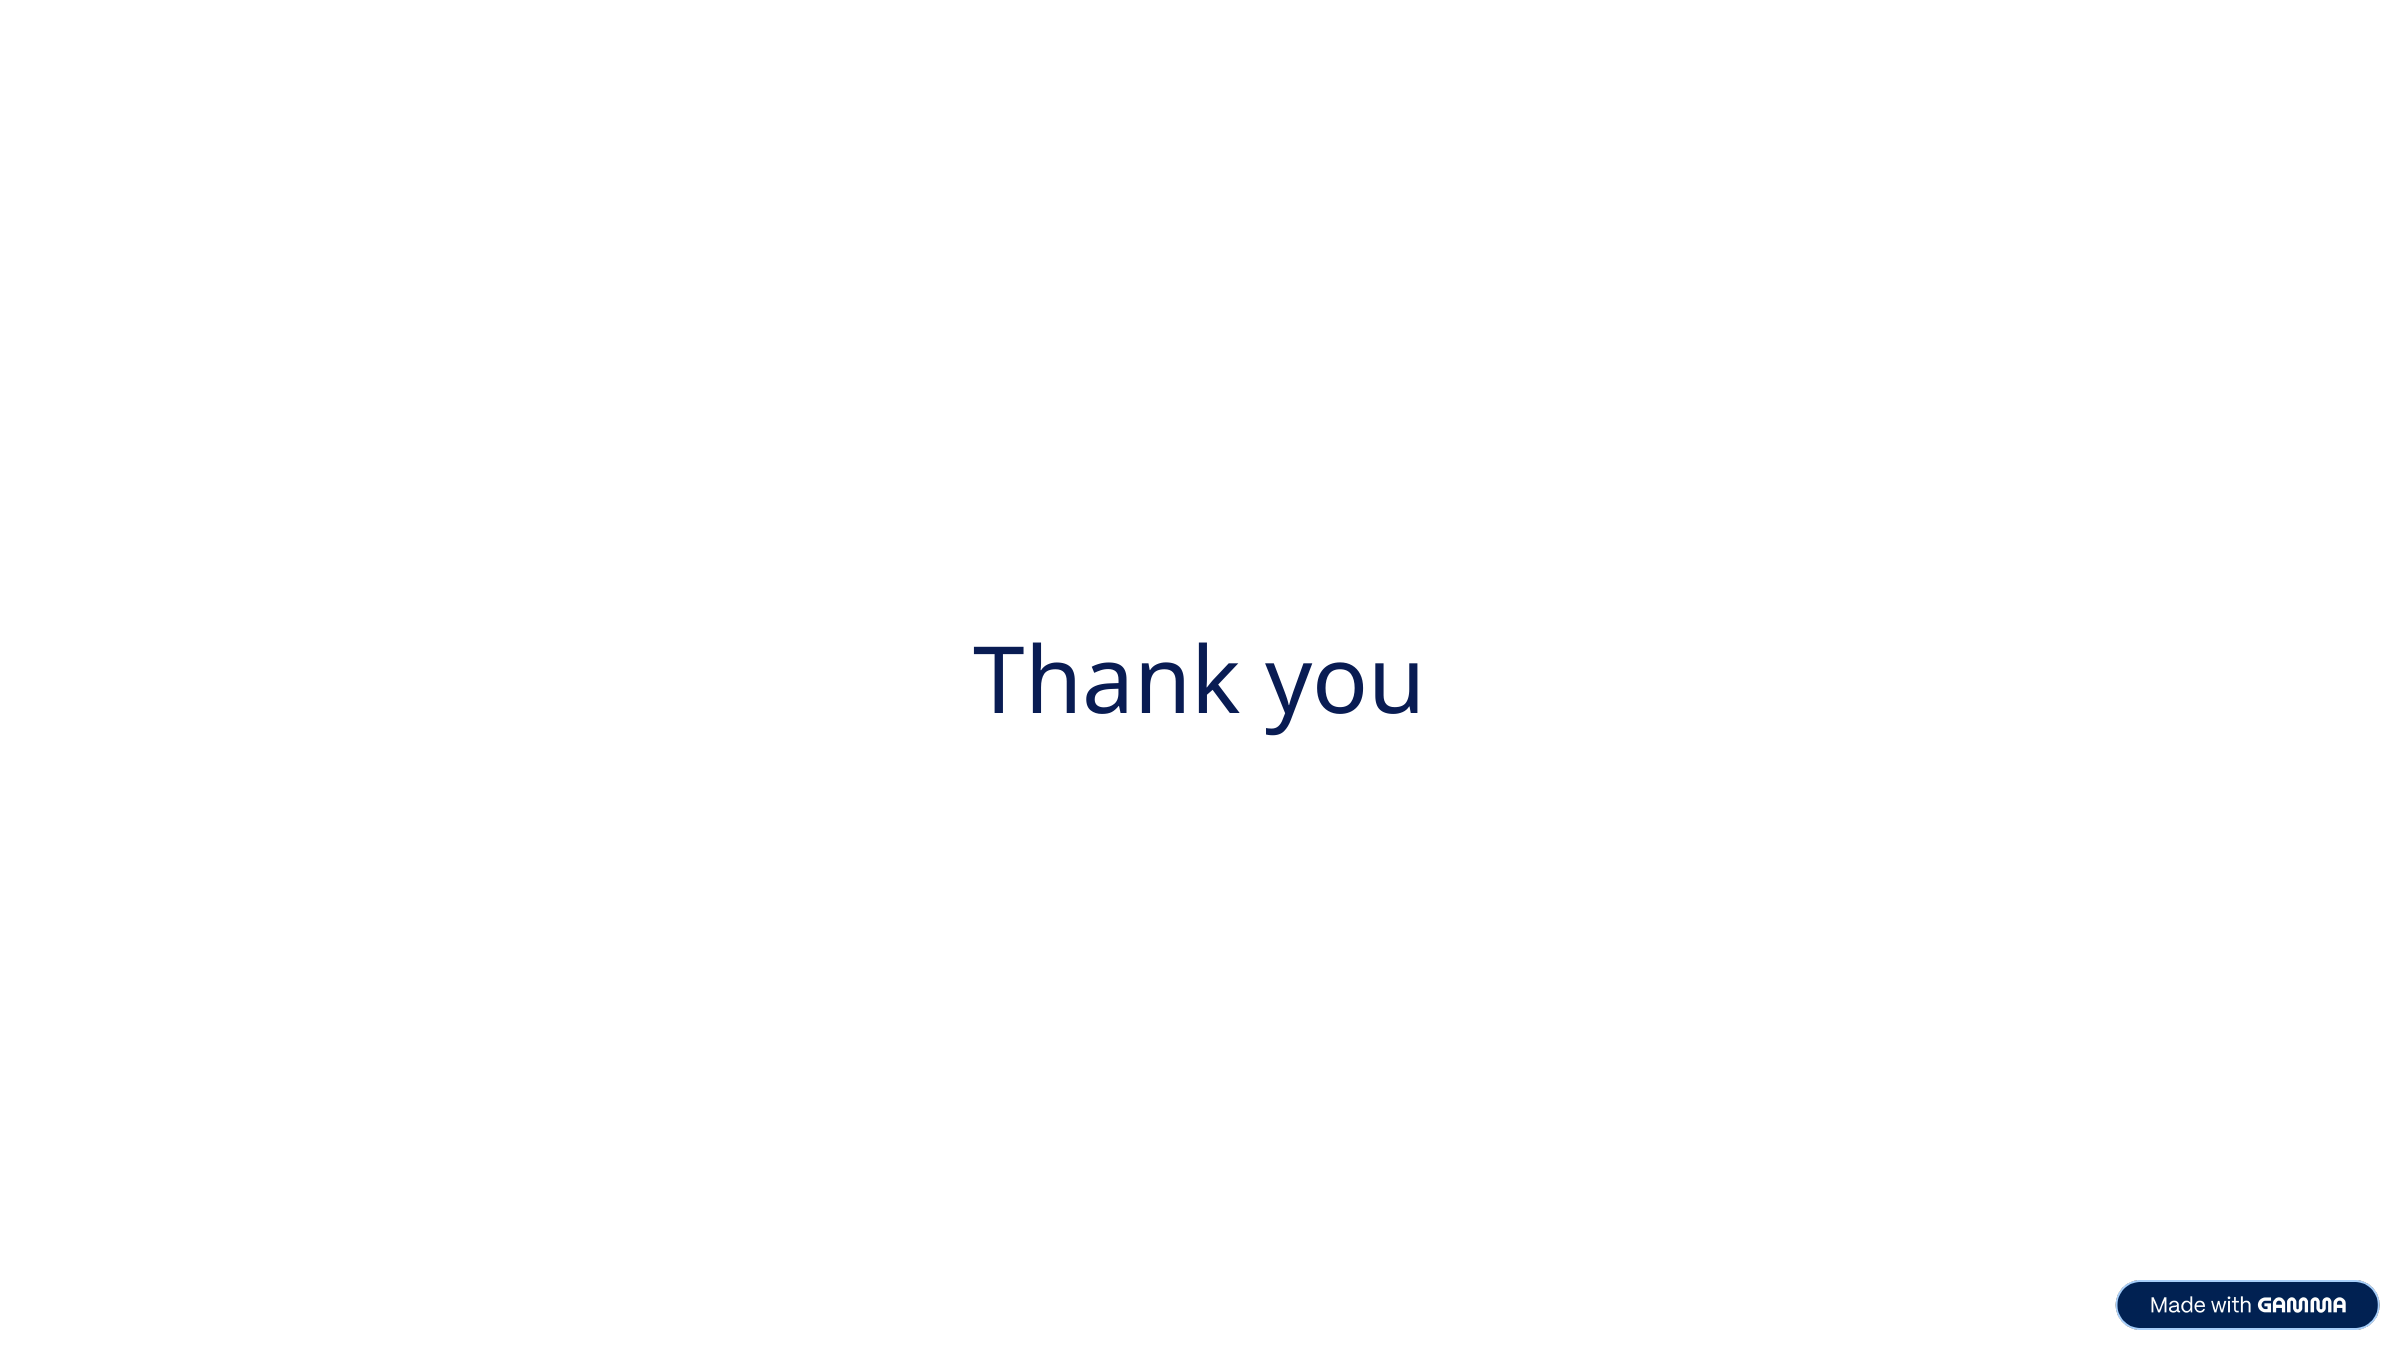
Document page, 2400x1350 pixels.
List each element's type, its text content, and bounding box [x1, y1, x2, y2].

picture [2106, 1271, 2389, 1339]
text_box Thank you [734, 616, 1666, 734]
